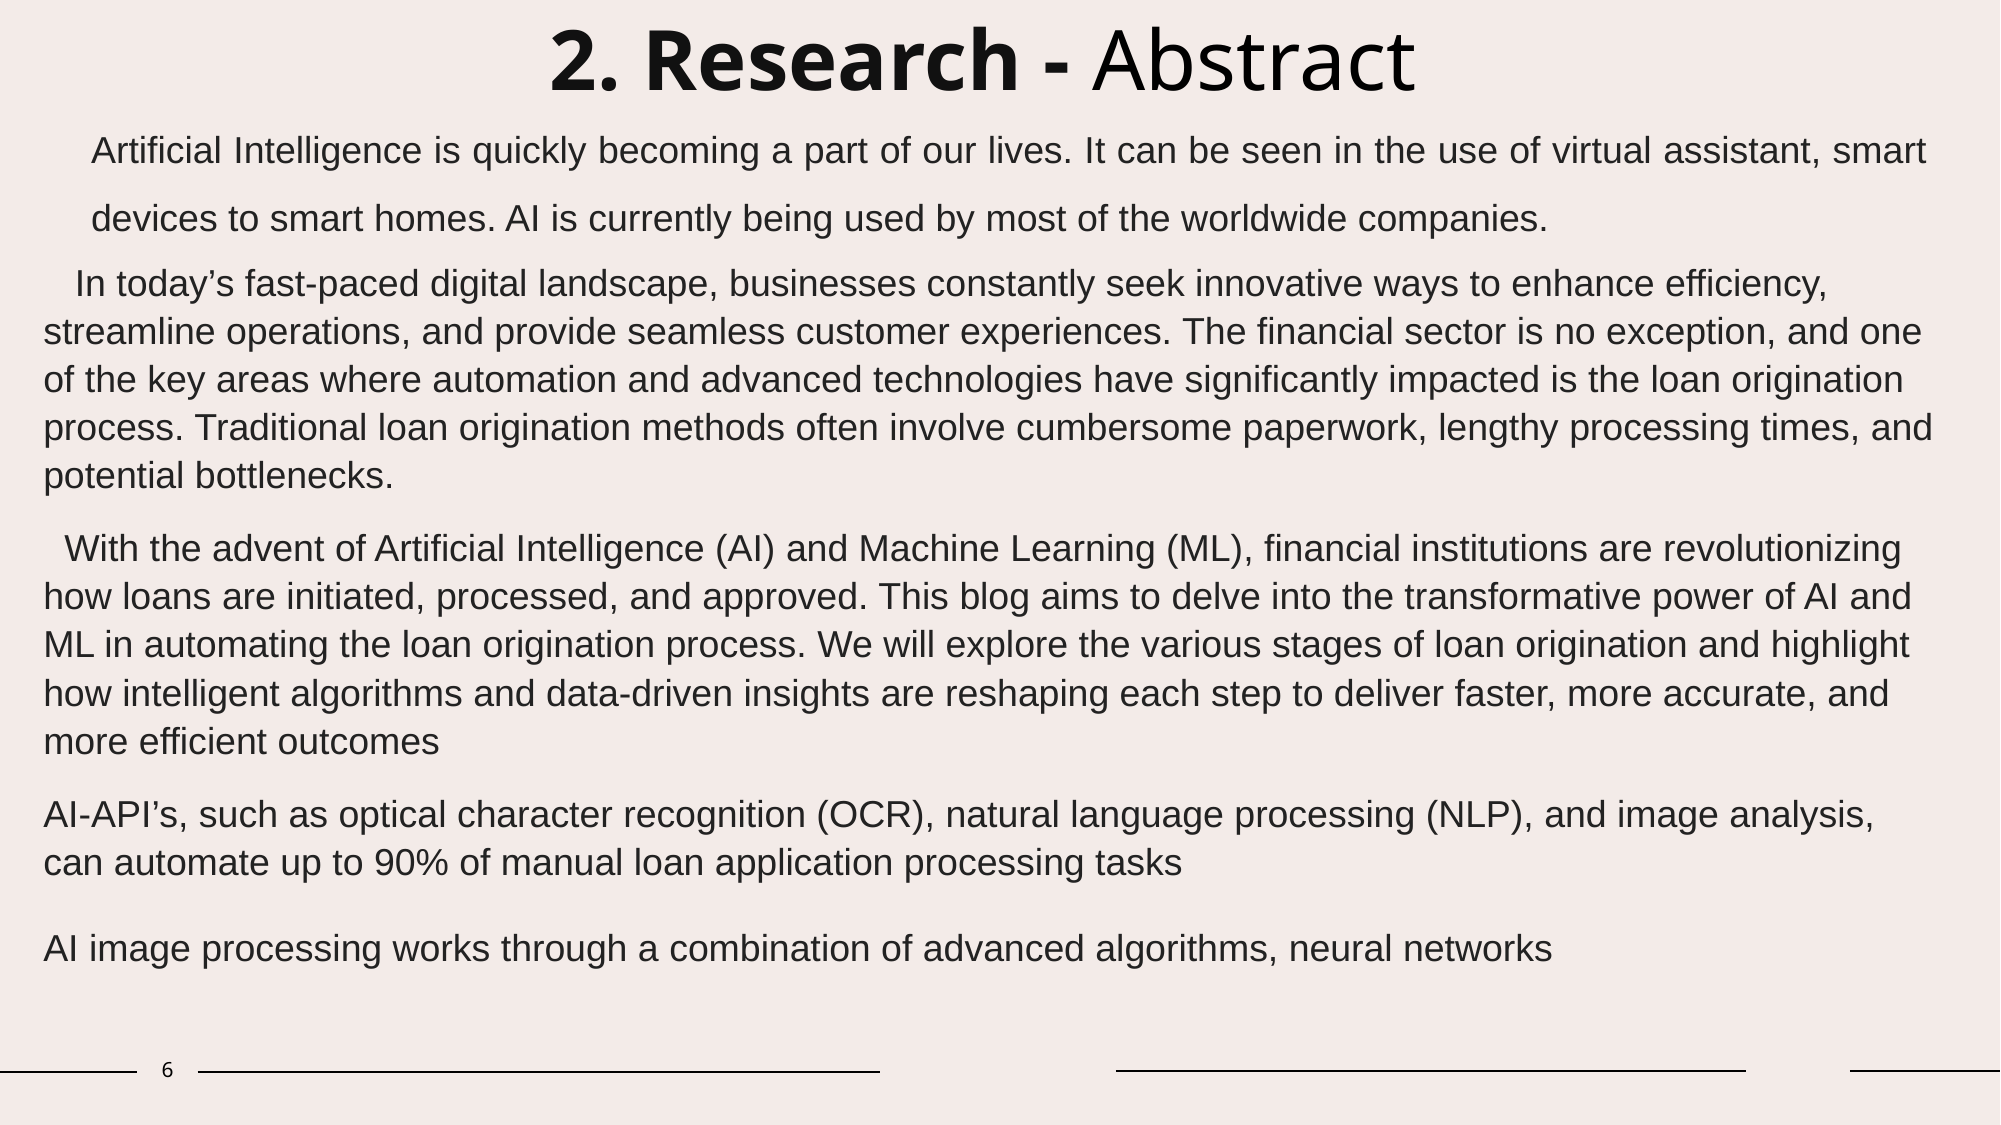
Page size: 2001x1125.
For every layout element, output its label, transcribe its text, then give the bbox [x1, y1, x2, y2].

slide_number 6 [137, 1072, 198, 1091]
list Artificial Intelligence is quickly becoming a part of our lives. It can be seen in the use of virtual assistant, smart devices to smart homes. AI is currently being used by most of the worldwide companies. In today’s fast-paced digital landscape, businesses constantly seek innovative ways to enhance efficiency, streamline operations, and provide seamless customer experiences. The financial sector is no exception, and one of the key areas where automation and advanced technologies have significantly impacted is the loan origination process. Traditional loan origination methods often involve cumbersome paperwork, lengthy processing times, and potential bottlenecks. With the advent of Artificial Intelligence (AI) and Machine Learning (ML), financial institutions are revolutionizing how loans are initiated, processed, and approved. This blog aims to delve into the transformative power of AI and ML in automating the loan origination process. We will explore the various stages of loan origination and highlight how intelligent algorithms and data-driven insights are reshaping each step to deliver faster, more accurate, and more efficient outcomes AI-API’s, such as optical character recognition (OCR), natural language processing (NLP), and image analysis, can automate up to 90% of manual loan application processing tasks AI image processing works through a combination of advanced algorithms, neural networks [28, 96, 1962, 1072]
title 2. Research - Abstract [170, 0, 1797, 96]
